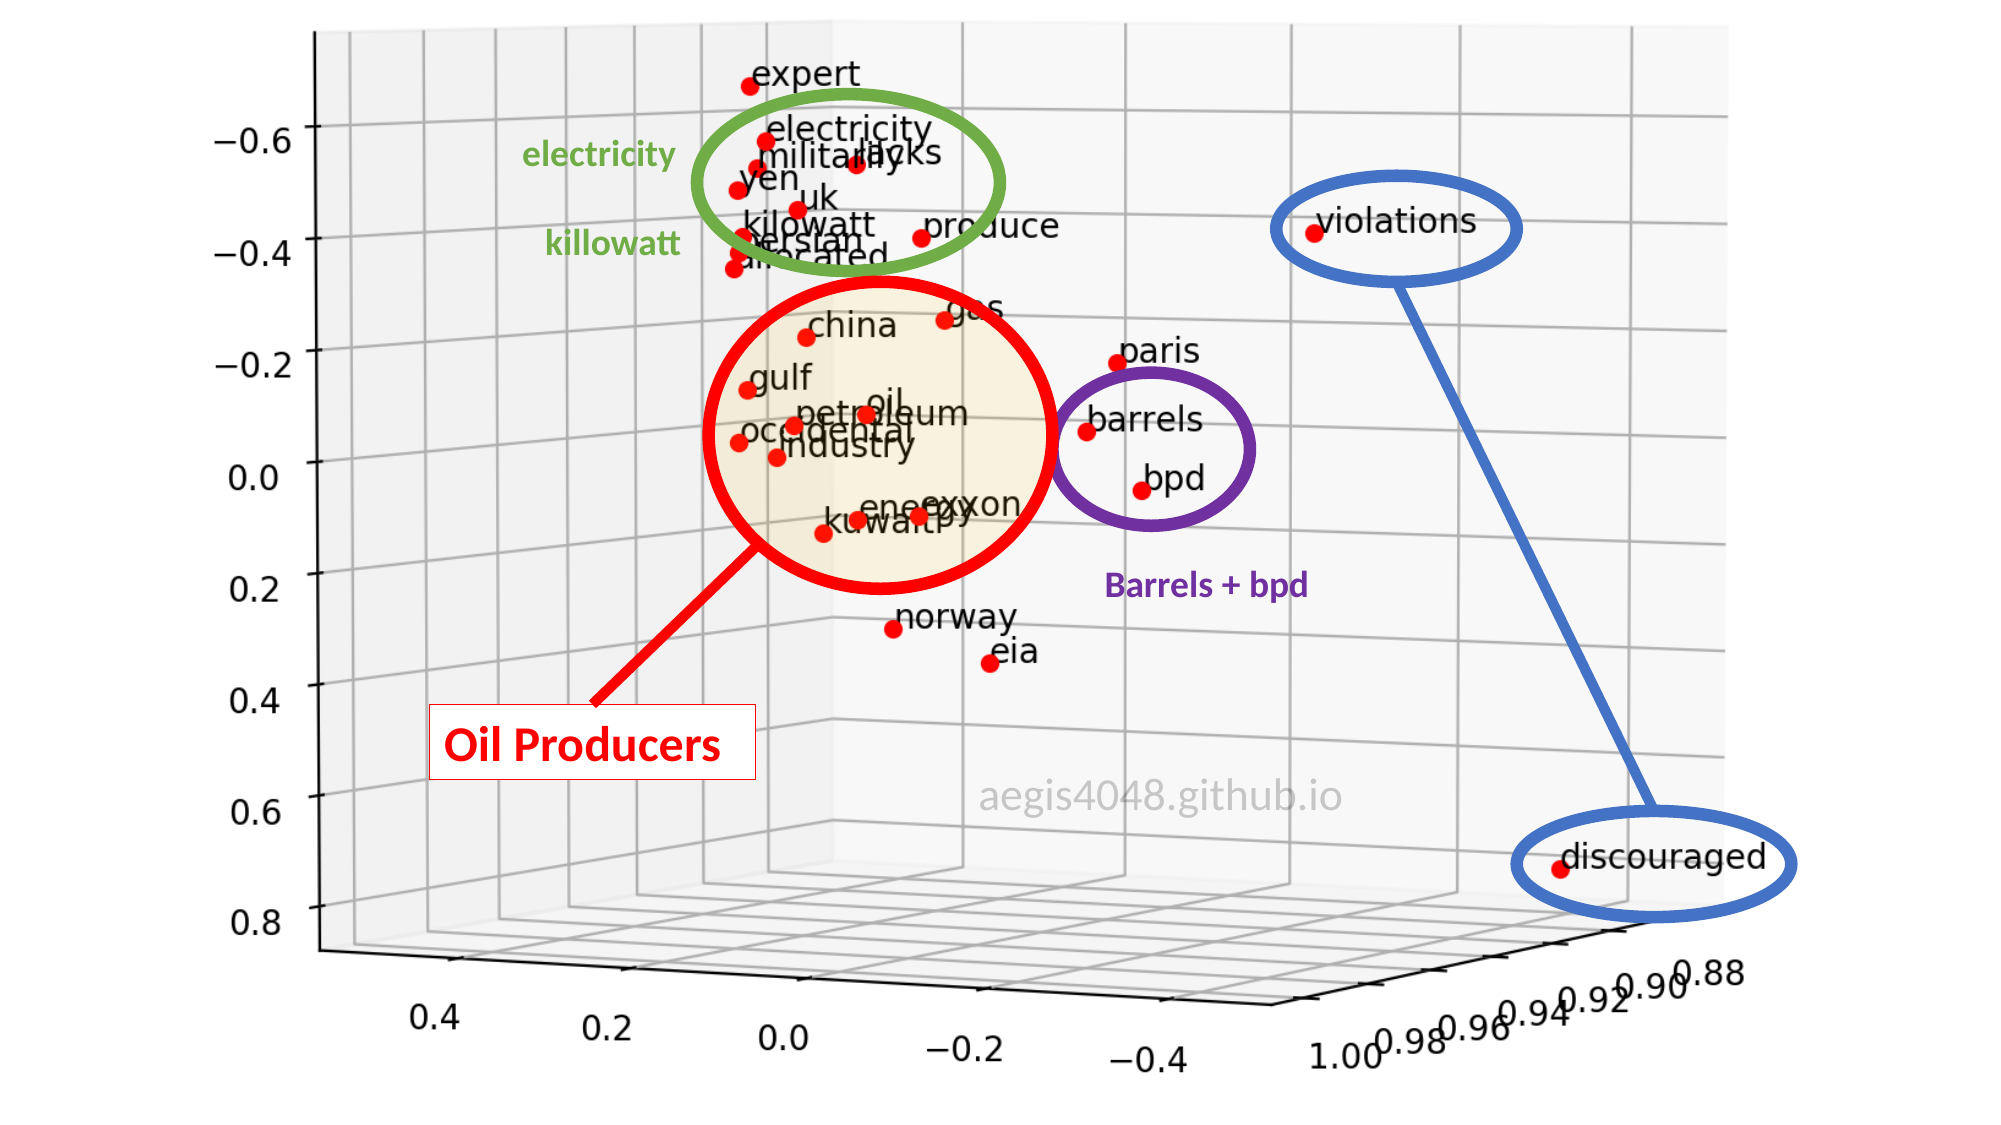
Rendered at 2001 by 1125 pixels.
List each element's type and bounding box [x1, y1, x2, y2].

text_box [592, 543, 759, 705]
picture [199, 0, 1800, 1125]
text_box [1396, 282, 1655, 811]
